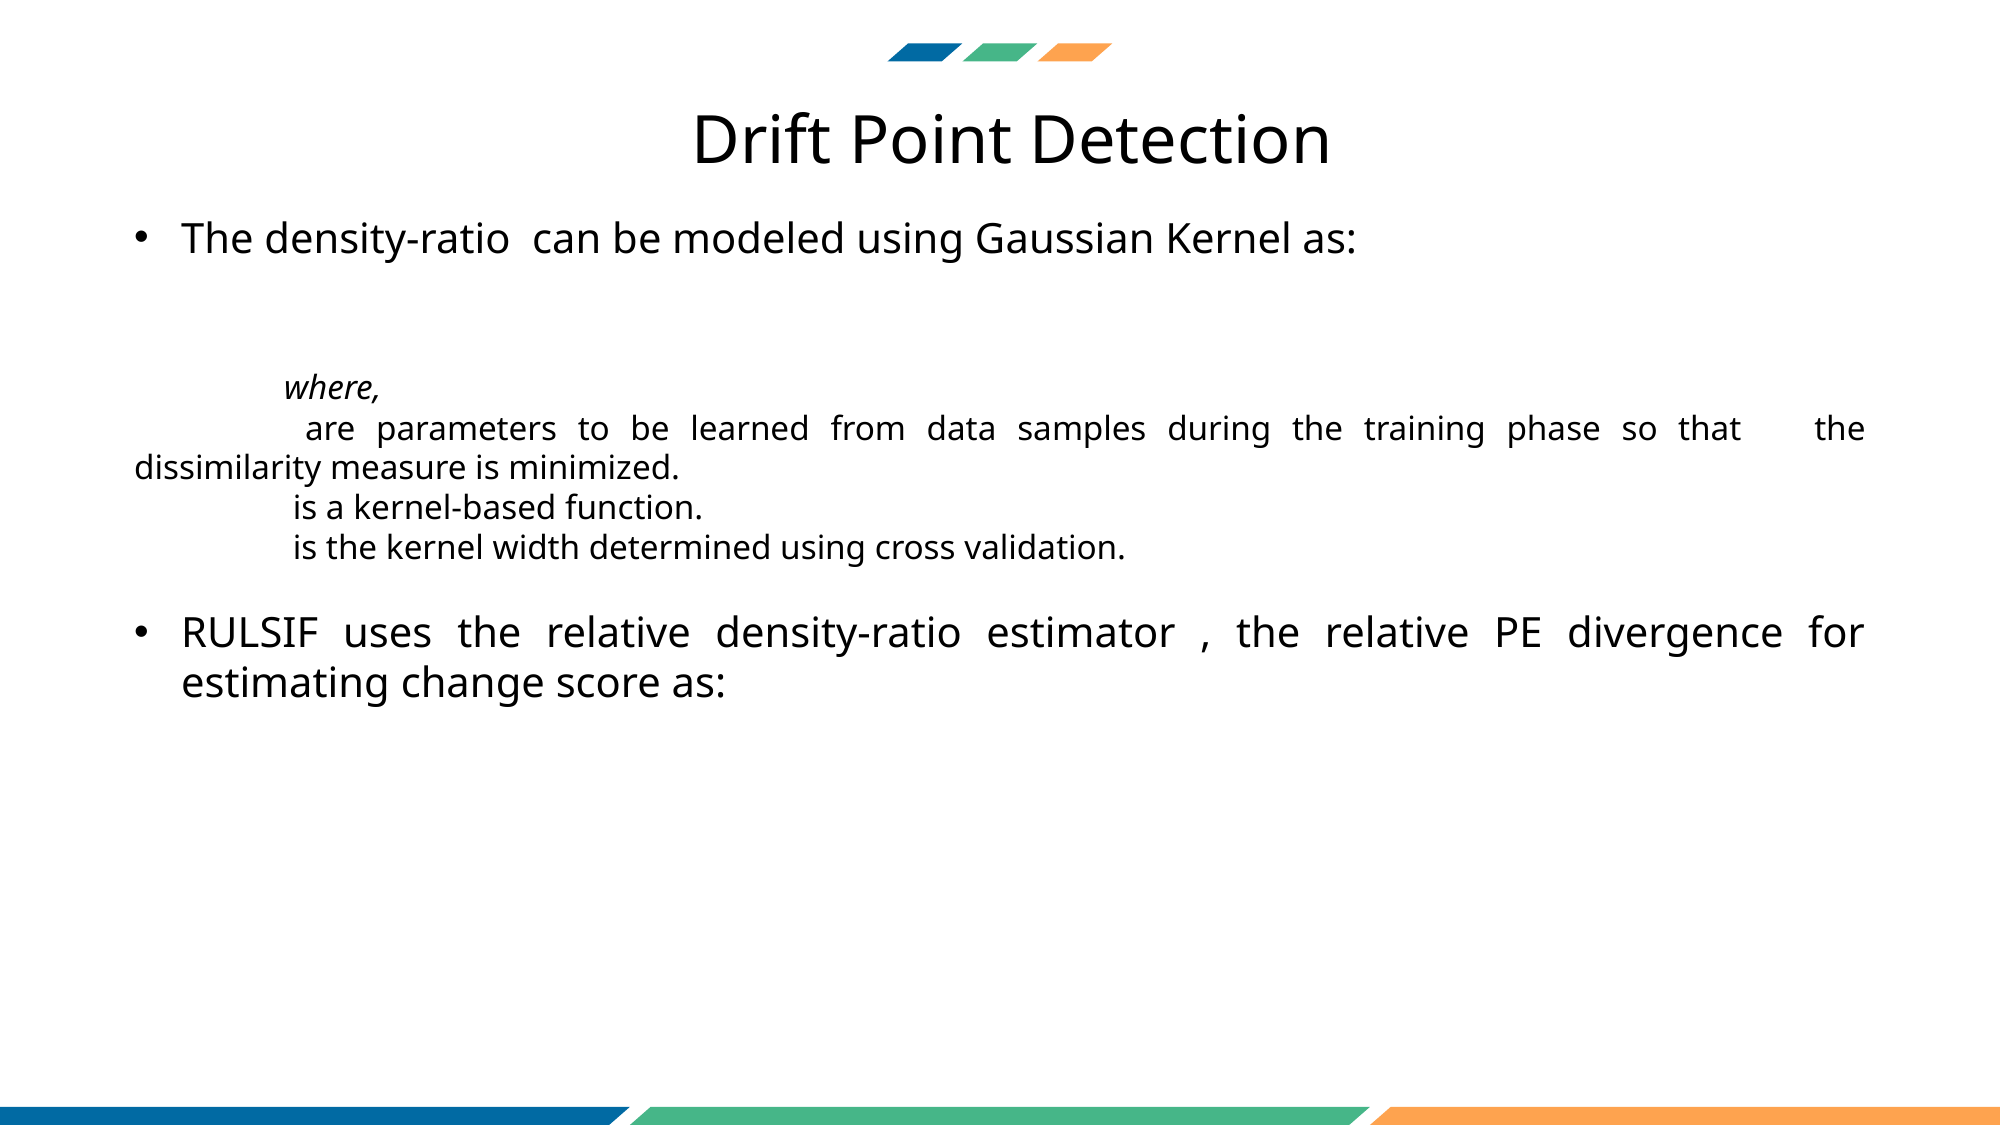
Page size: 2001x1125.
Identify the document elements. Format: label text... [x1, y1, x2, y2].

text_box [0, 1106, 2000, 1125]
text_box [887, 43, 1113, 62]
text_box Drift Point Detection [259, 96, 1765, 177]
